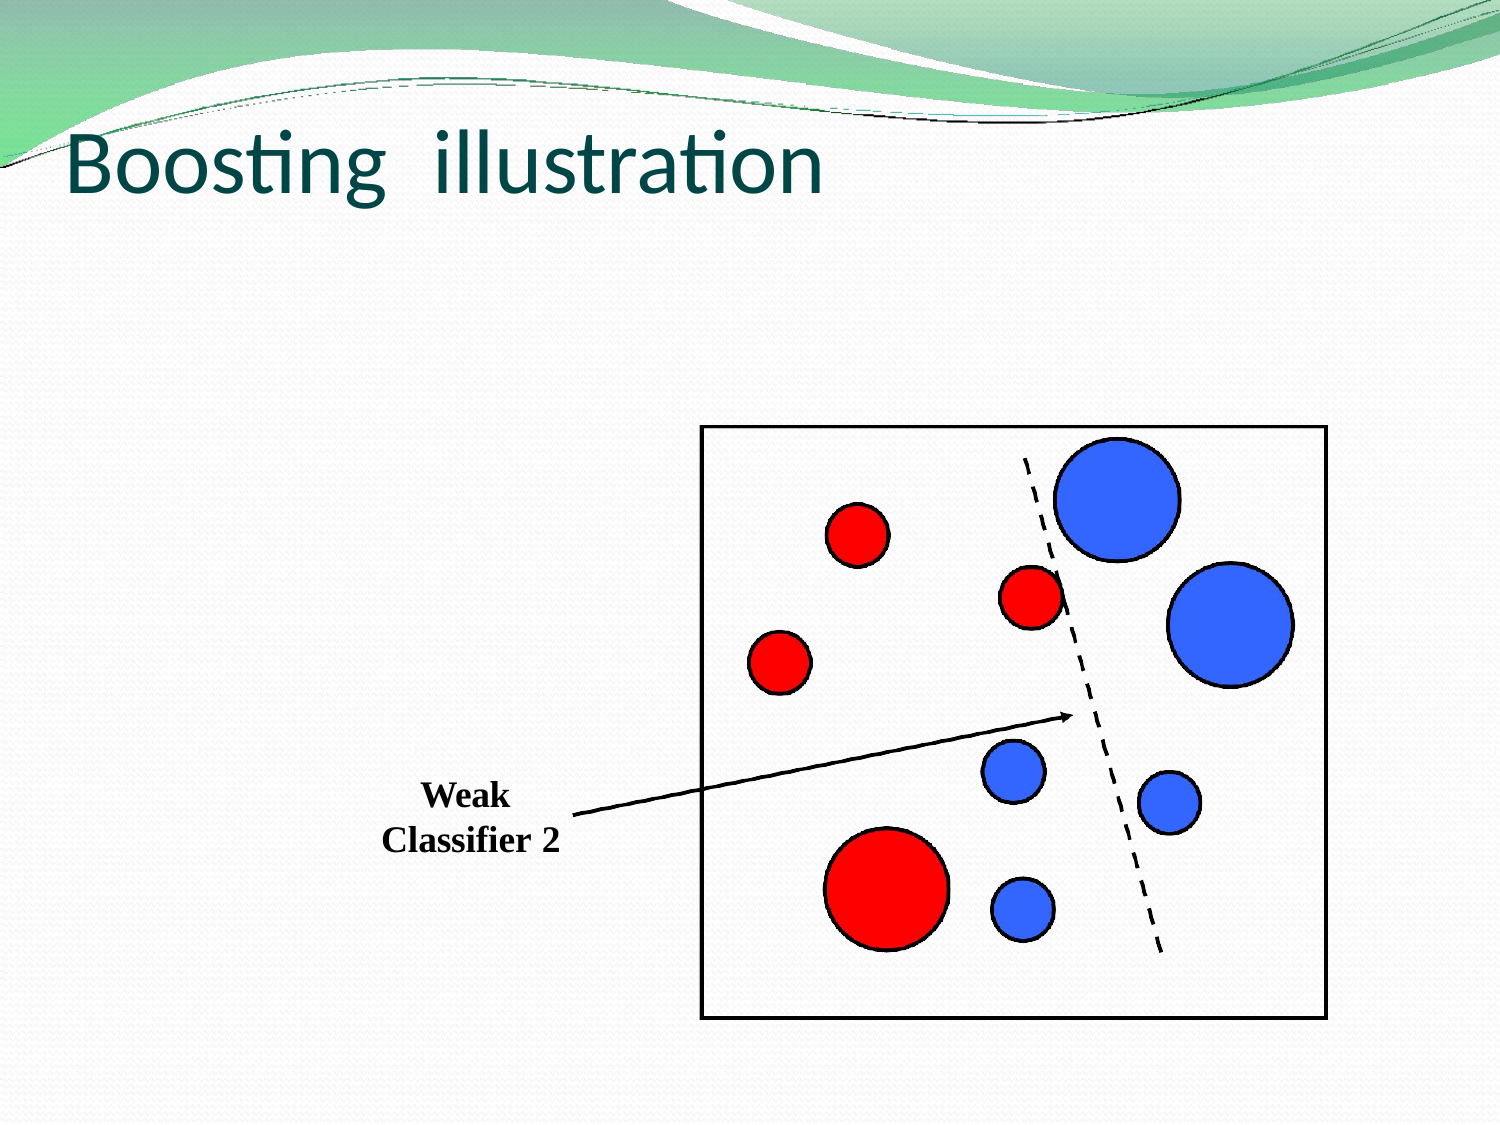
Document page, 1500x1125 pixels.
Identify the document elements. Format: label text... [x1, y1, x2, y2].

title Boosting illustration [62, 100, 831, 291]
picture [0, 0, 1500, 1125]
text_box Weak Classifier 2 [379, 767, 563, 860]
